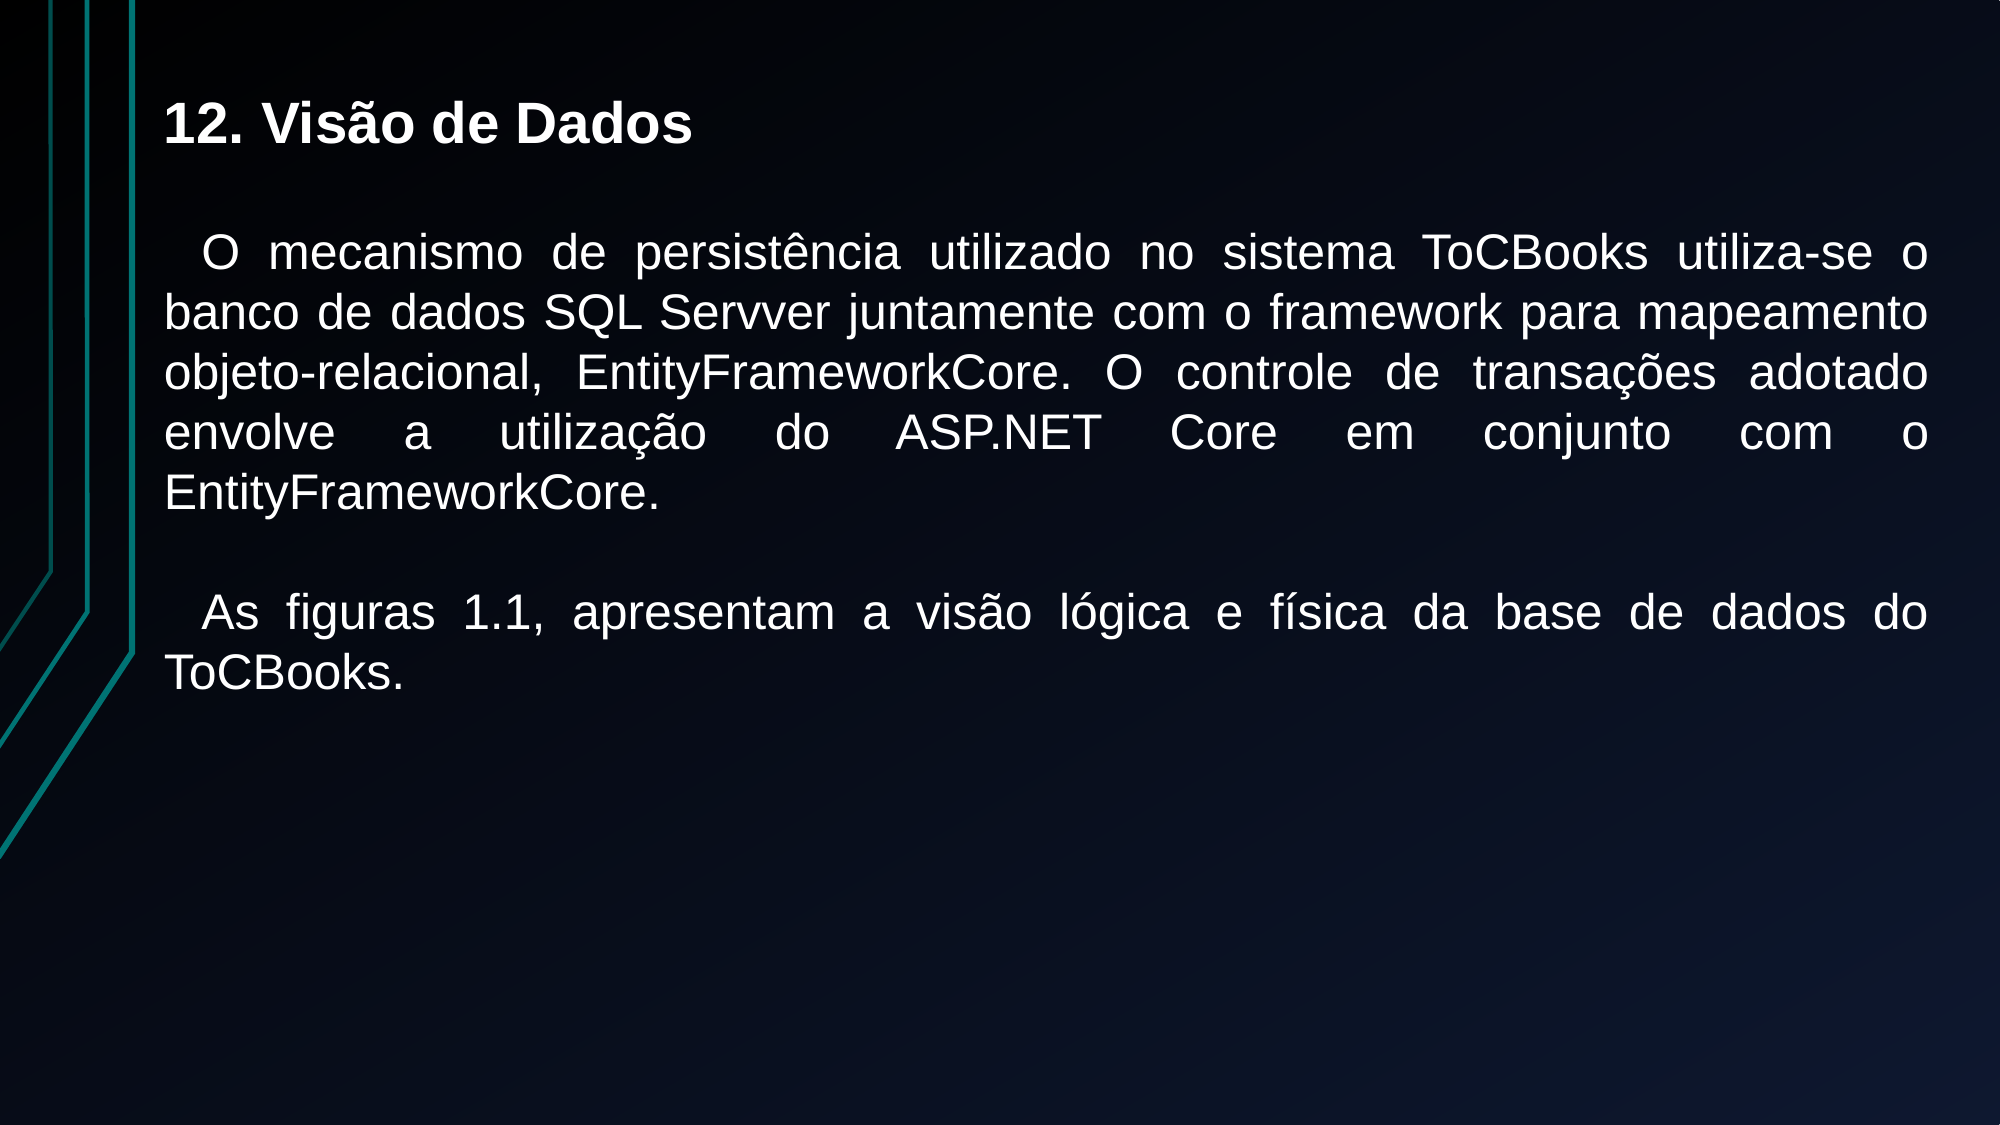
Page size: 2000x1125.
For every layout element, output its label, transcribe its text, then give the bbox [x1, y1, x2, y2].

text_box 12. Visão de Dados O mecanismo de persistência utilizado no sistema ToCBooks utiliza-se o banco de dados SQL Servver juntamente com o framework para mapeamento objeto-relacional, EntityFrameworkCore. O controle de transações adotado envolve a utilização do ASP.NET Core em conjunto com o EntityFrameworkCore. As figuras 1.1, apresentam a visão lógica e física da base de dados do ToCBooks. [149, 78, 1945, 708]
